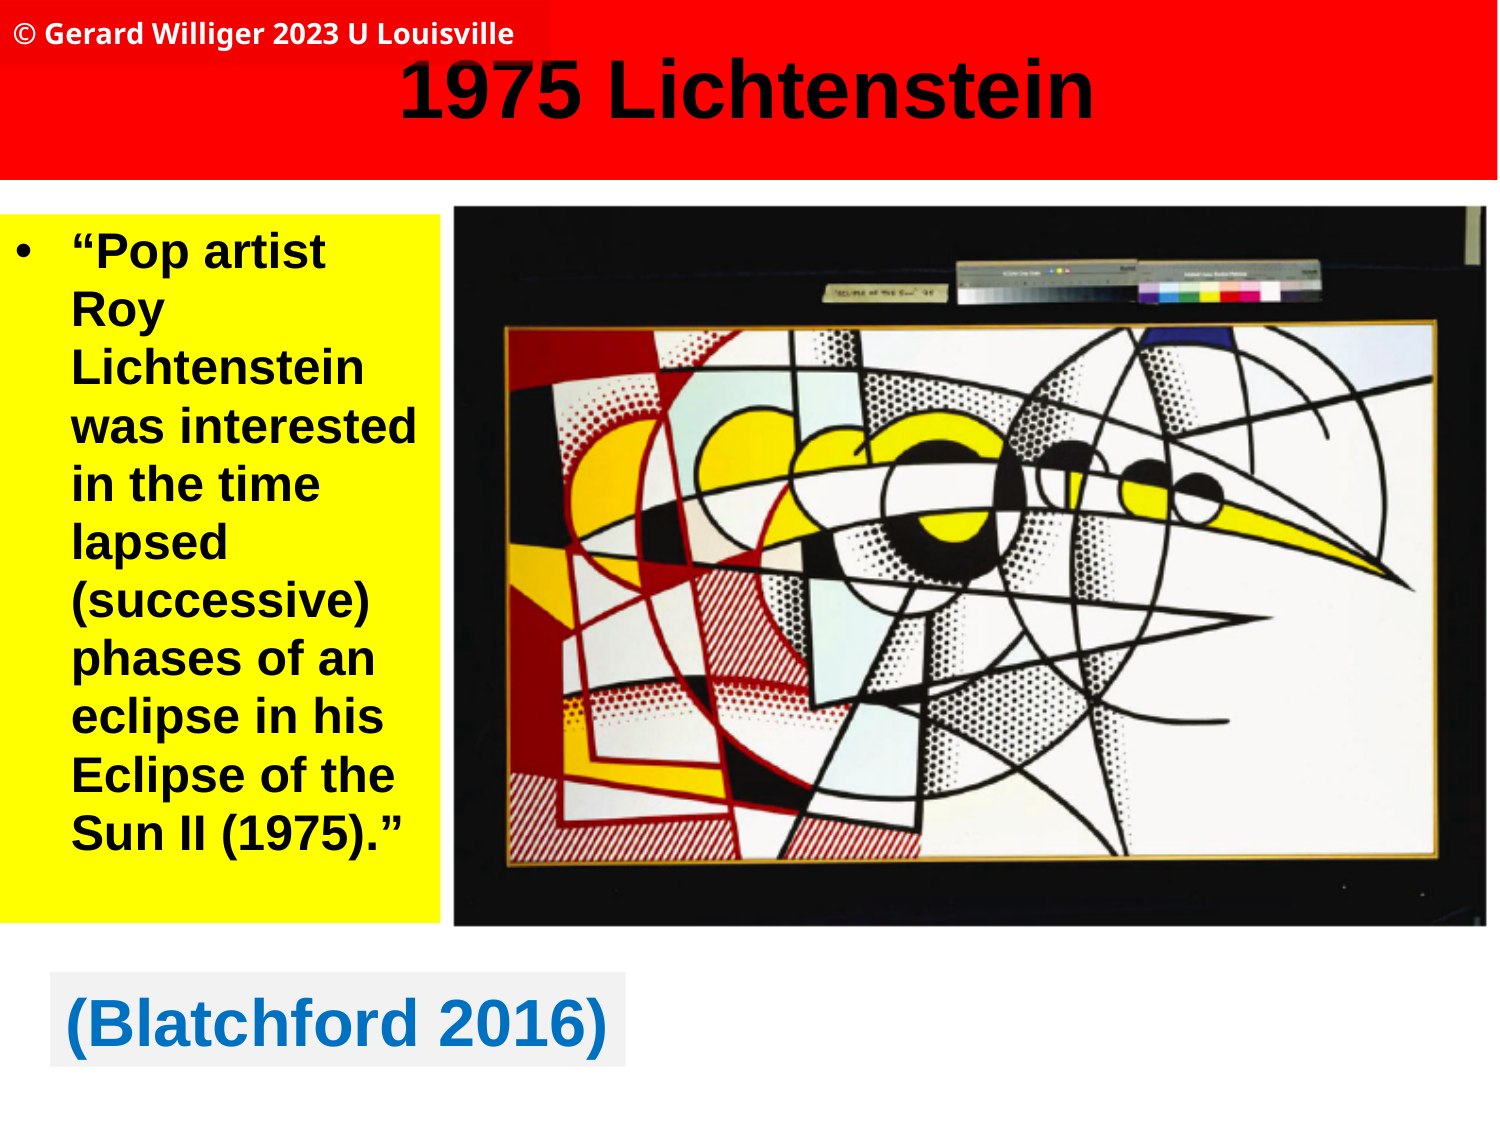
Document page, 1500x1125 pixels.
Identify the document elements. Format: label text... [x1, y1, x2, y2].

text_box © Gerard Williger 2023 U Louisville [0, 0, 552, 66]
title 1975 Lichtenstein [0, 0, 1498, 180]
picture [443, 199, 1500, 938]
text_box (Blatchford 2016) [50, 971, 626, 1067]
list “Pop artist Roy Lichtenstein was interested in the time lapsed (successive) phases of an eclipse in his Eclipse of the Sun II (1975).” [0, 214, 438, 923]
